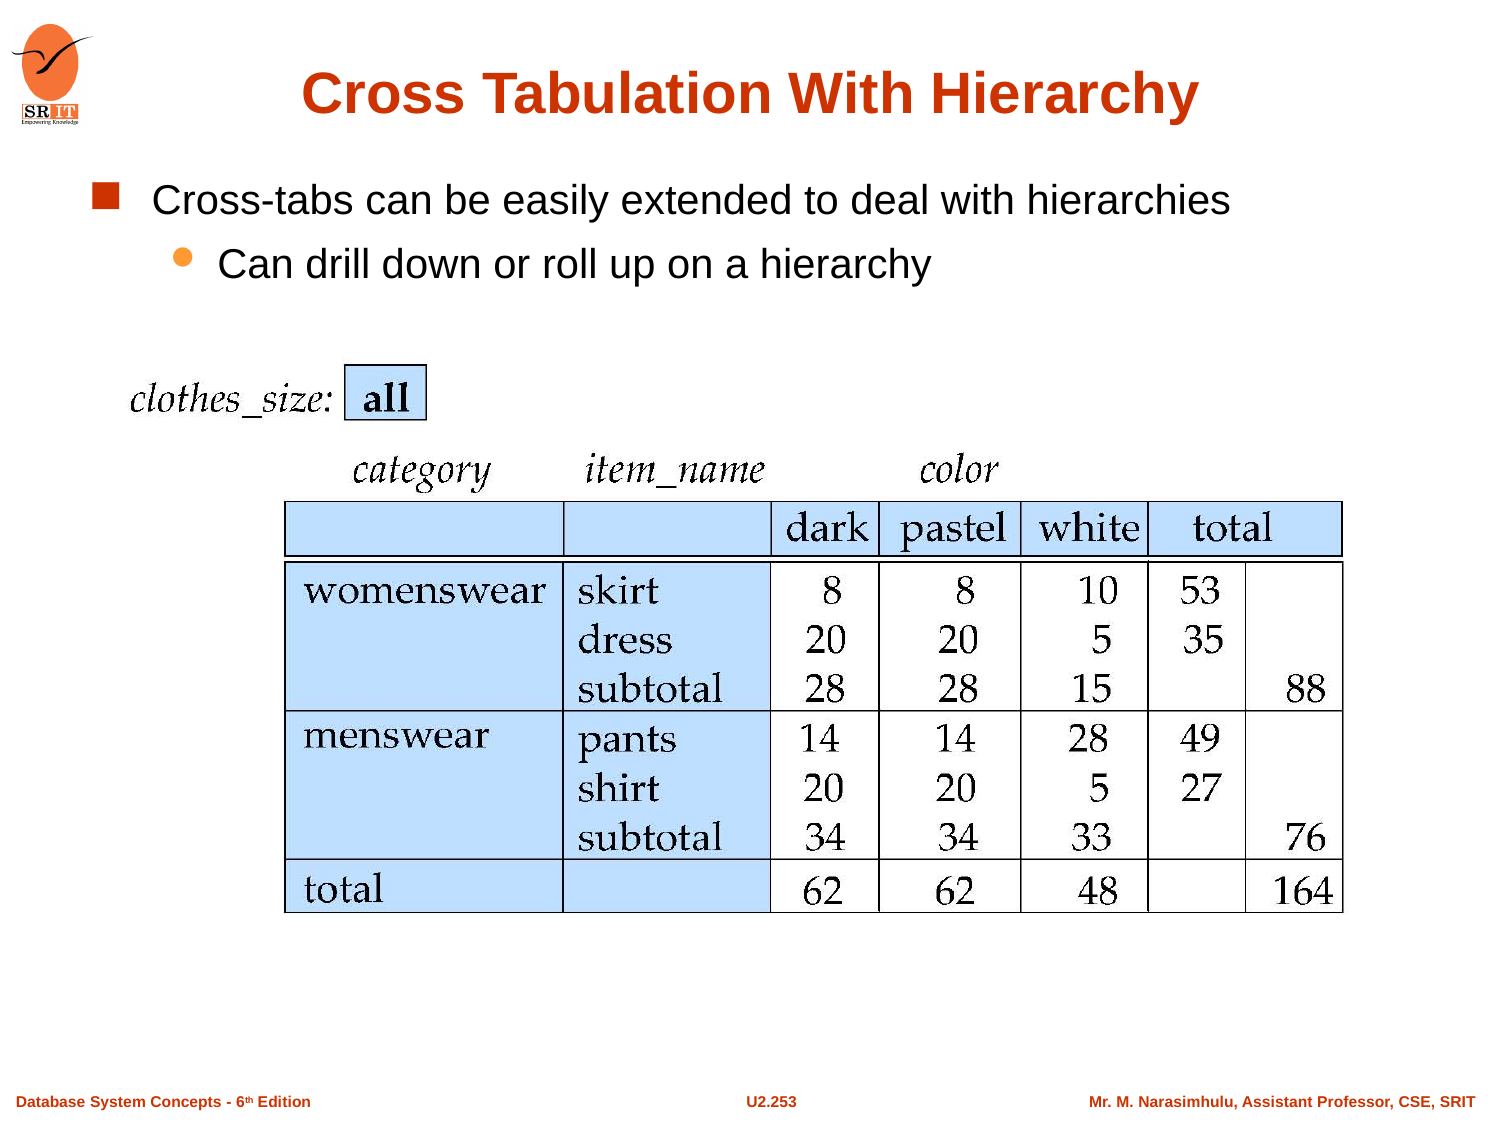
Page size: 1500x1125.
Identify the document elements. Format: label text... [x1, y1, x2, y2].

picture [11, 19, 93, 128]
title Cross Tabulation With Hierarchy [162, 29, 1339, 134]
text_box Cross-tabs can be easily extended to deal with hierarchies Can drill down or roll up on a hierarchy [80, 164, 1440, 327]
picture [125, 357, 1348, 918]
